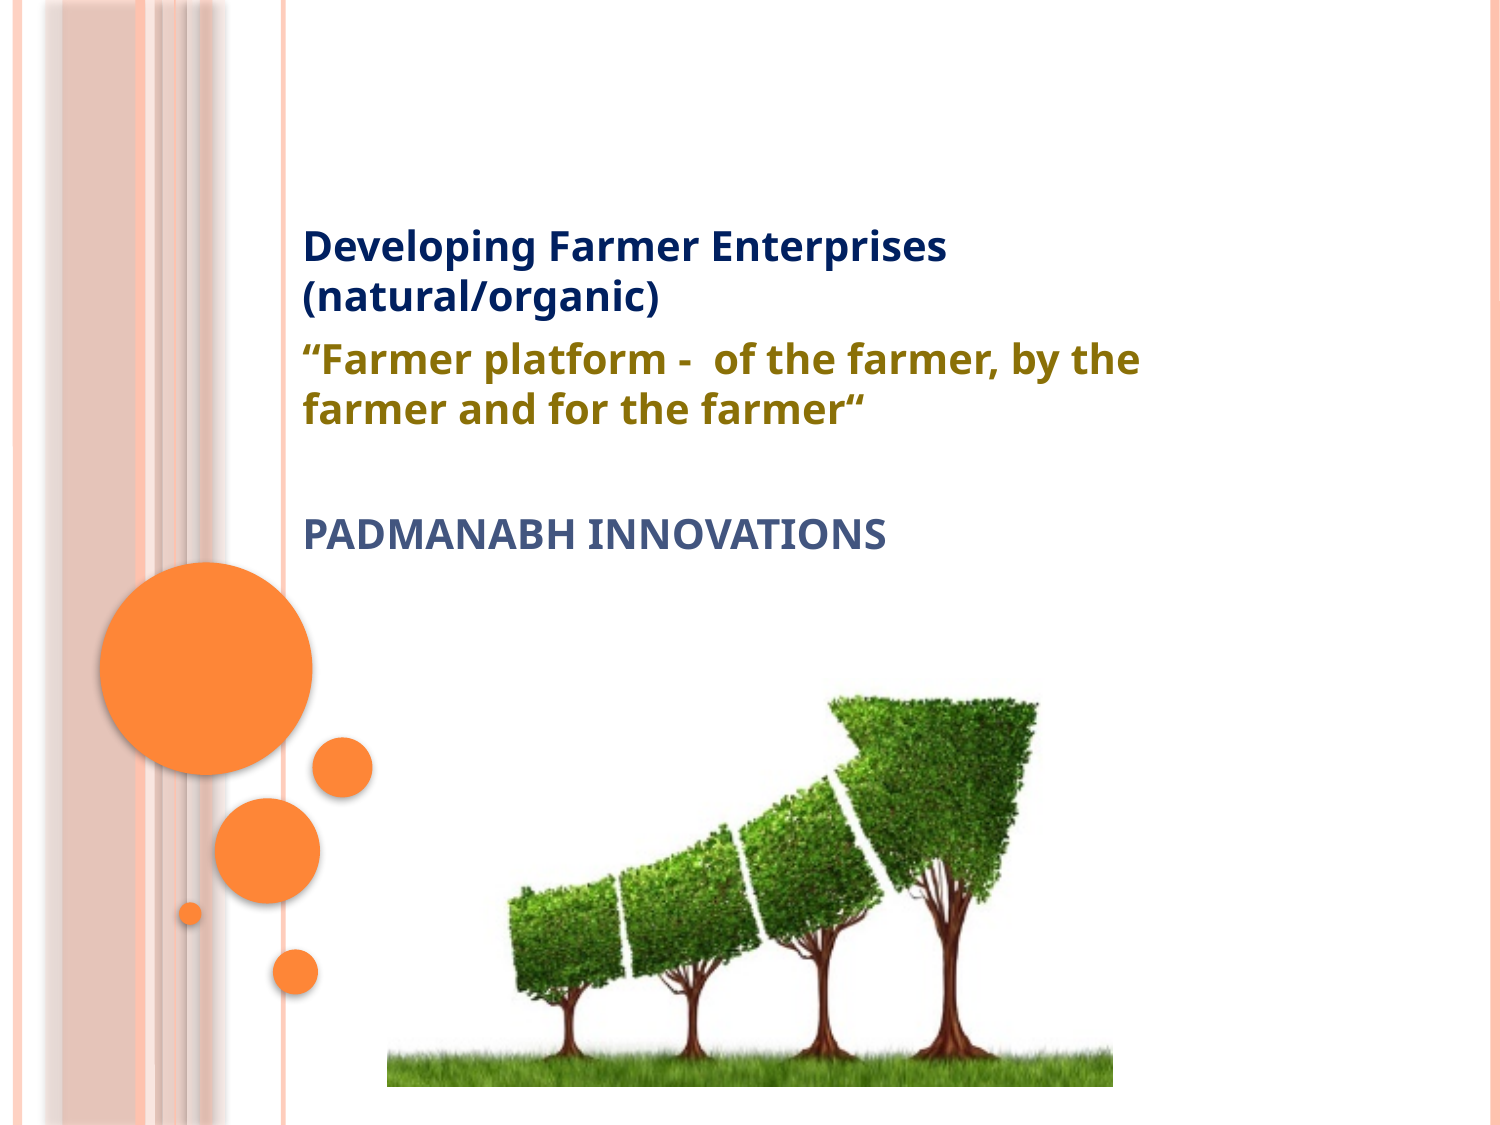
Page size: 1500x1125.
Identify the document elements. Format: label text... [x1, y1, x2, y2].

subtitle Developing Farmer Enterprises (natural/organic) “Farmer platform - of the farmer, by the farmer and for the farmer“ PADMANABH INNOVATIONS [287, 212, 1300, 438]
picture [386, 677, 1114, 1087]
